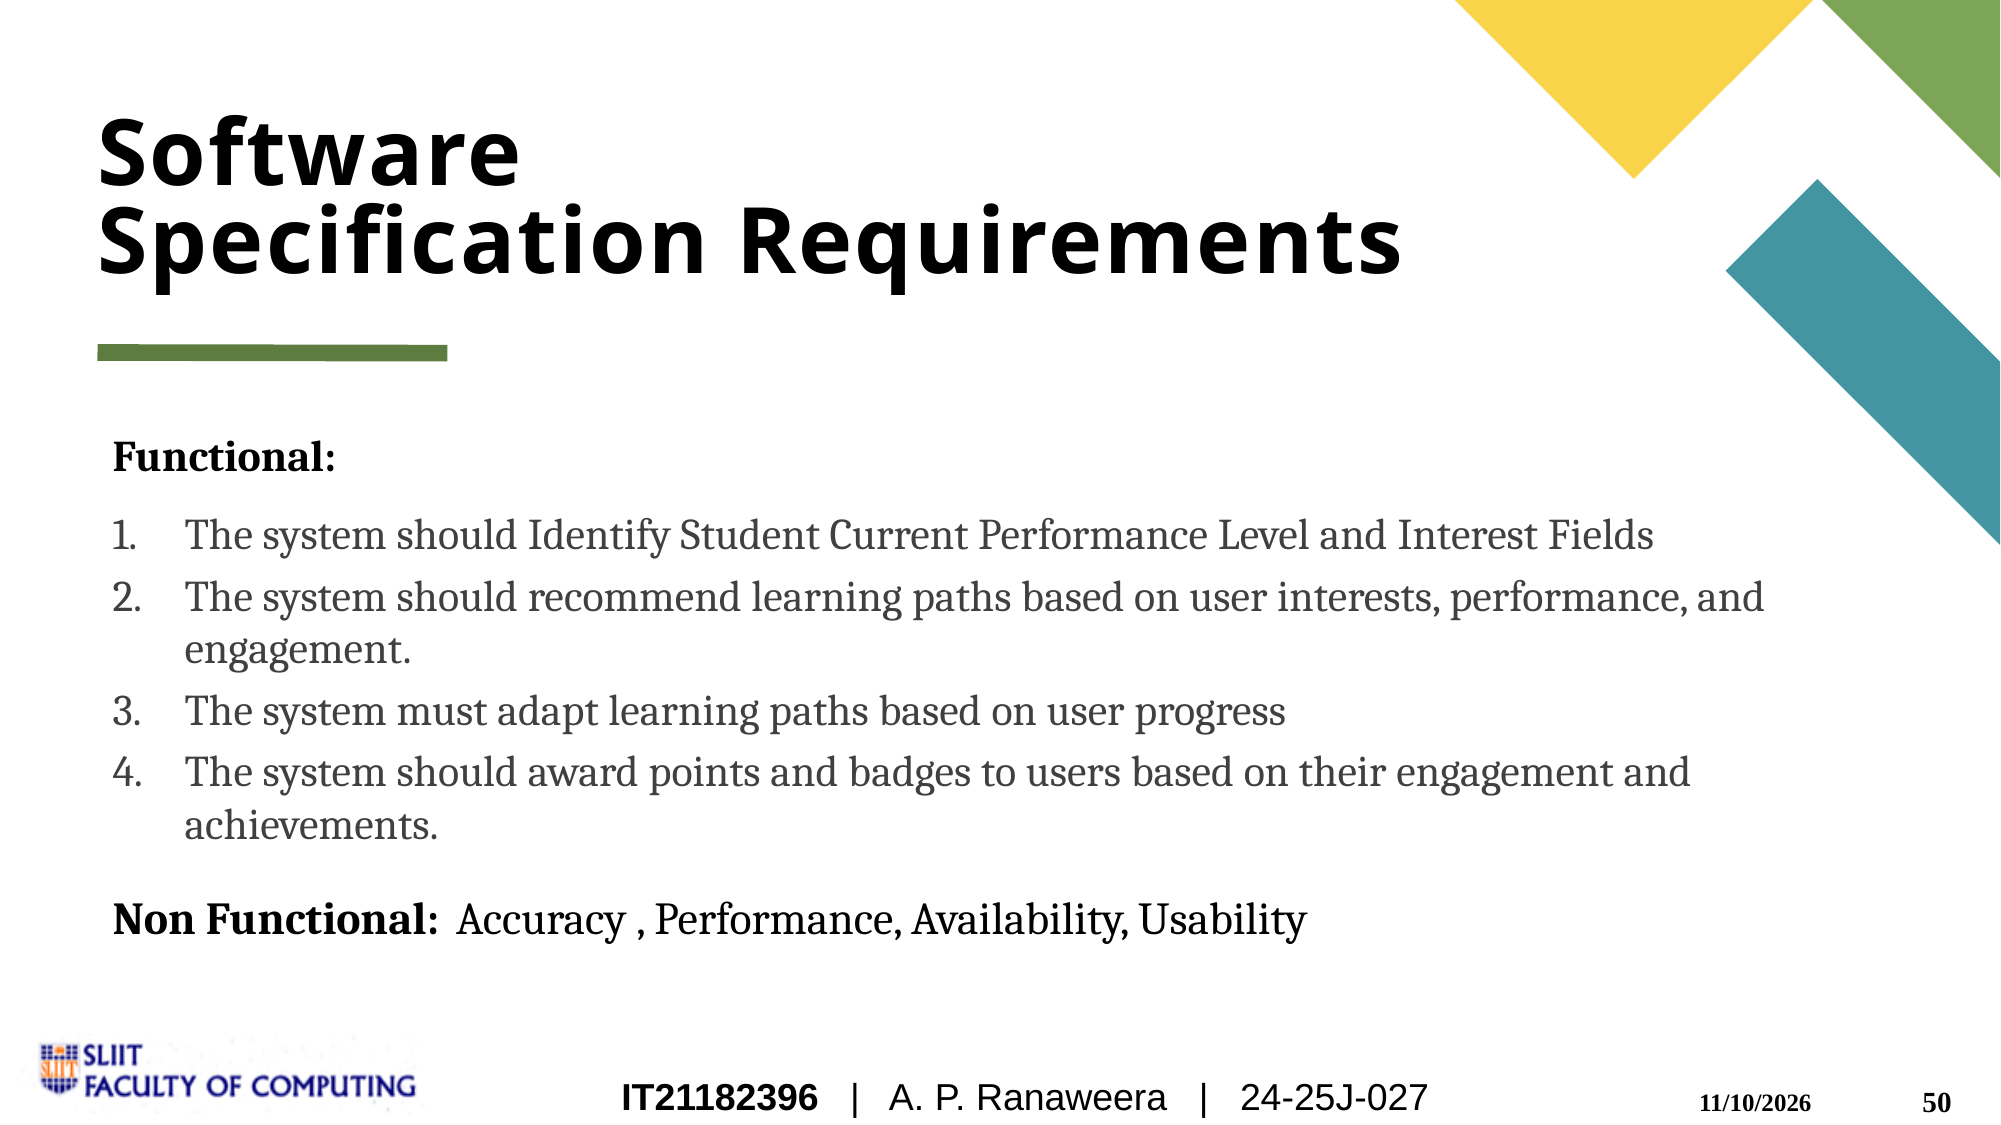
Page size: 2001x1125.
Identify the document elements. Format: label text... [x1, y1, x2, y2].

text_box IT21182396 | A. P. Ranaweera | 24-25J-027 [465, 1064, 1585, 1125]
text_box Non Functional: Accuracy , Performance, Availability, Usability [97, 881, 1908, 970]
text_box 8/23/2024 [1684, 1079, 1900, 1120]
title Software Specification Requirements [97, 32, 1898, 291]
picture [17, 1024, 428, 1114]
text_box 50 [1907, 1076, 1994, 1117]
text_box Functional: The system should Identify Student Current Performance Level and Interest Fields The system should recommend learning paths based on user interests, performance, and engagement. The system must adapt learning paths based on user progress The system should award points and badges to users based on their engagement and achievements. [97, 420, 1908, 857]
